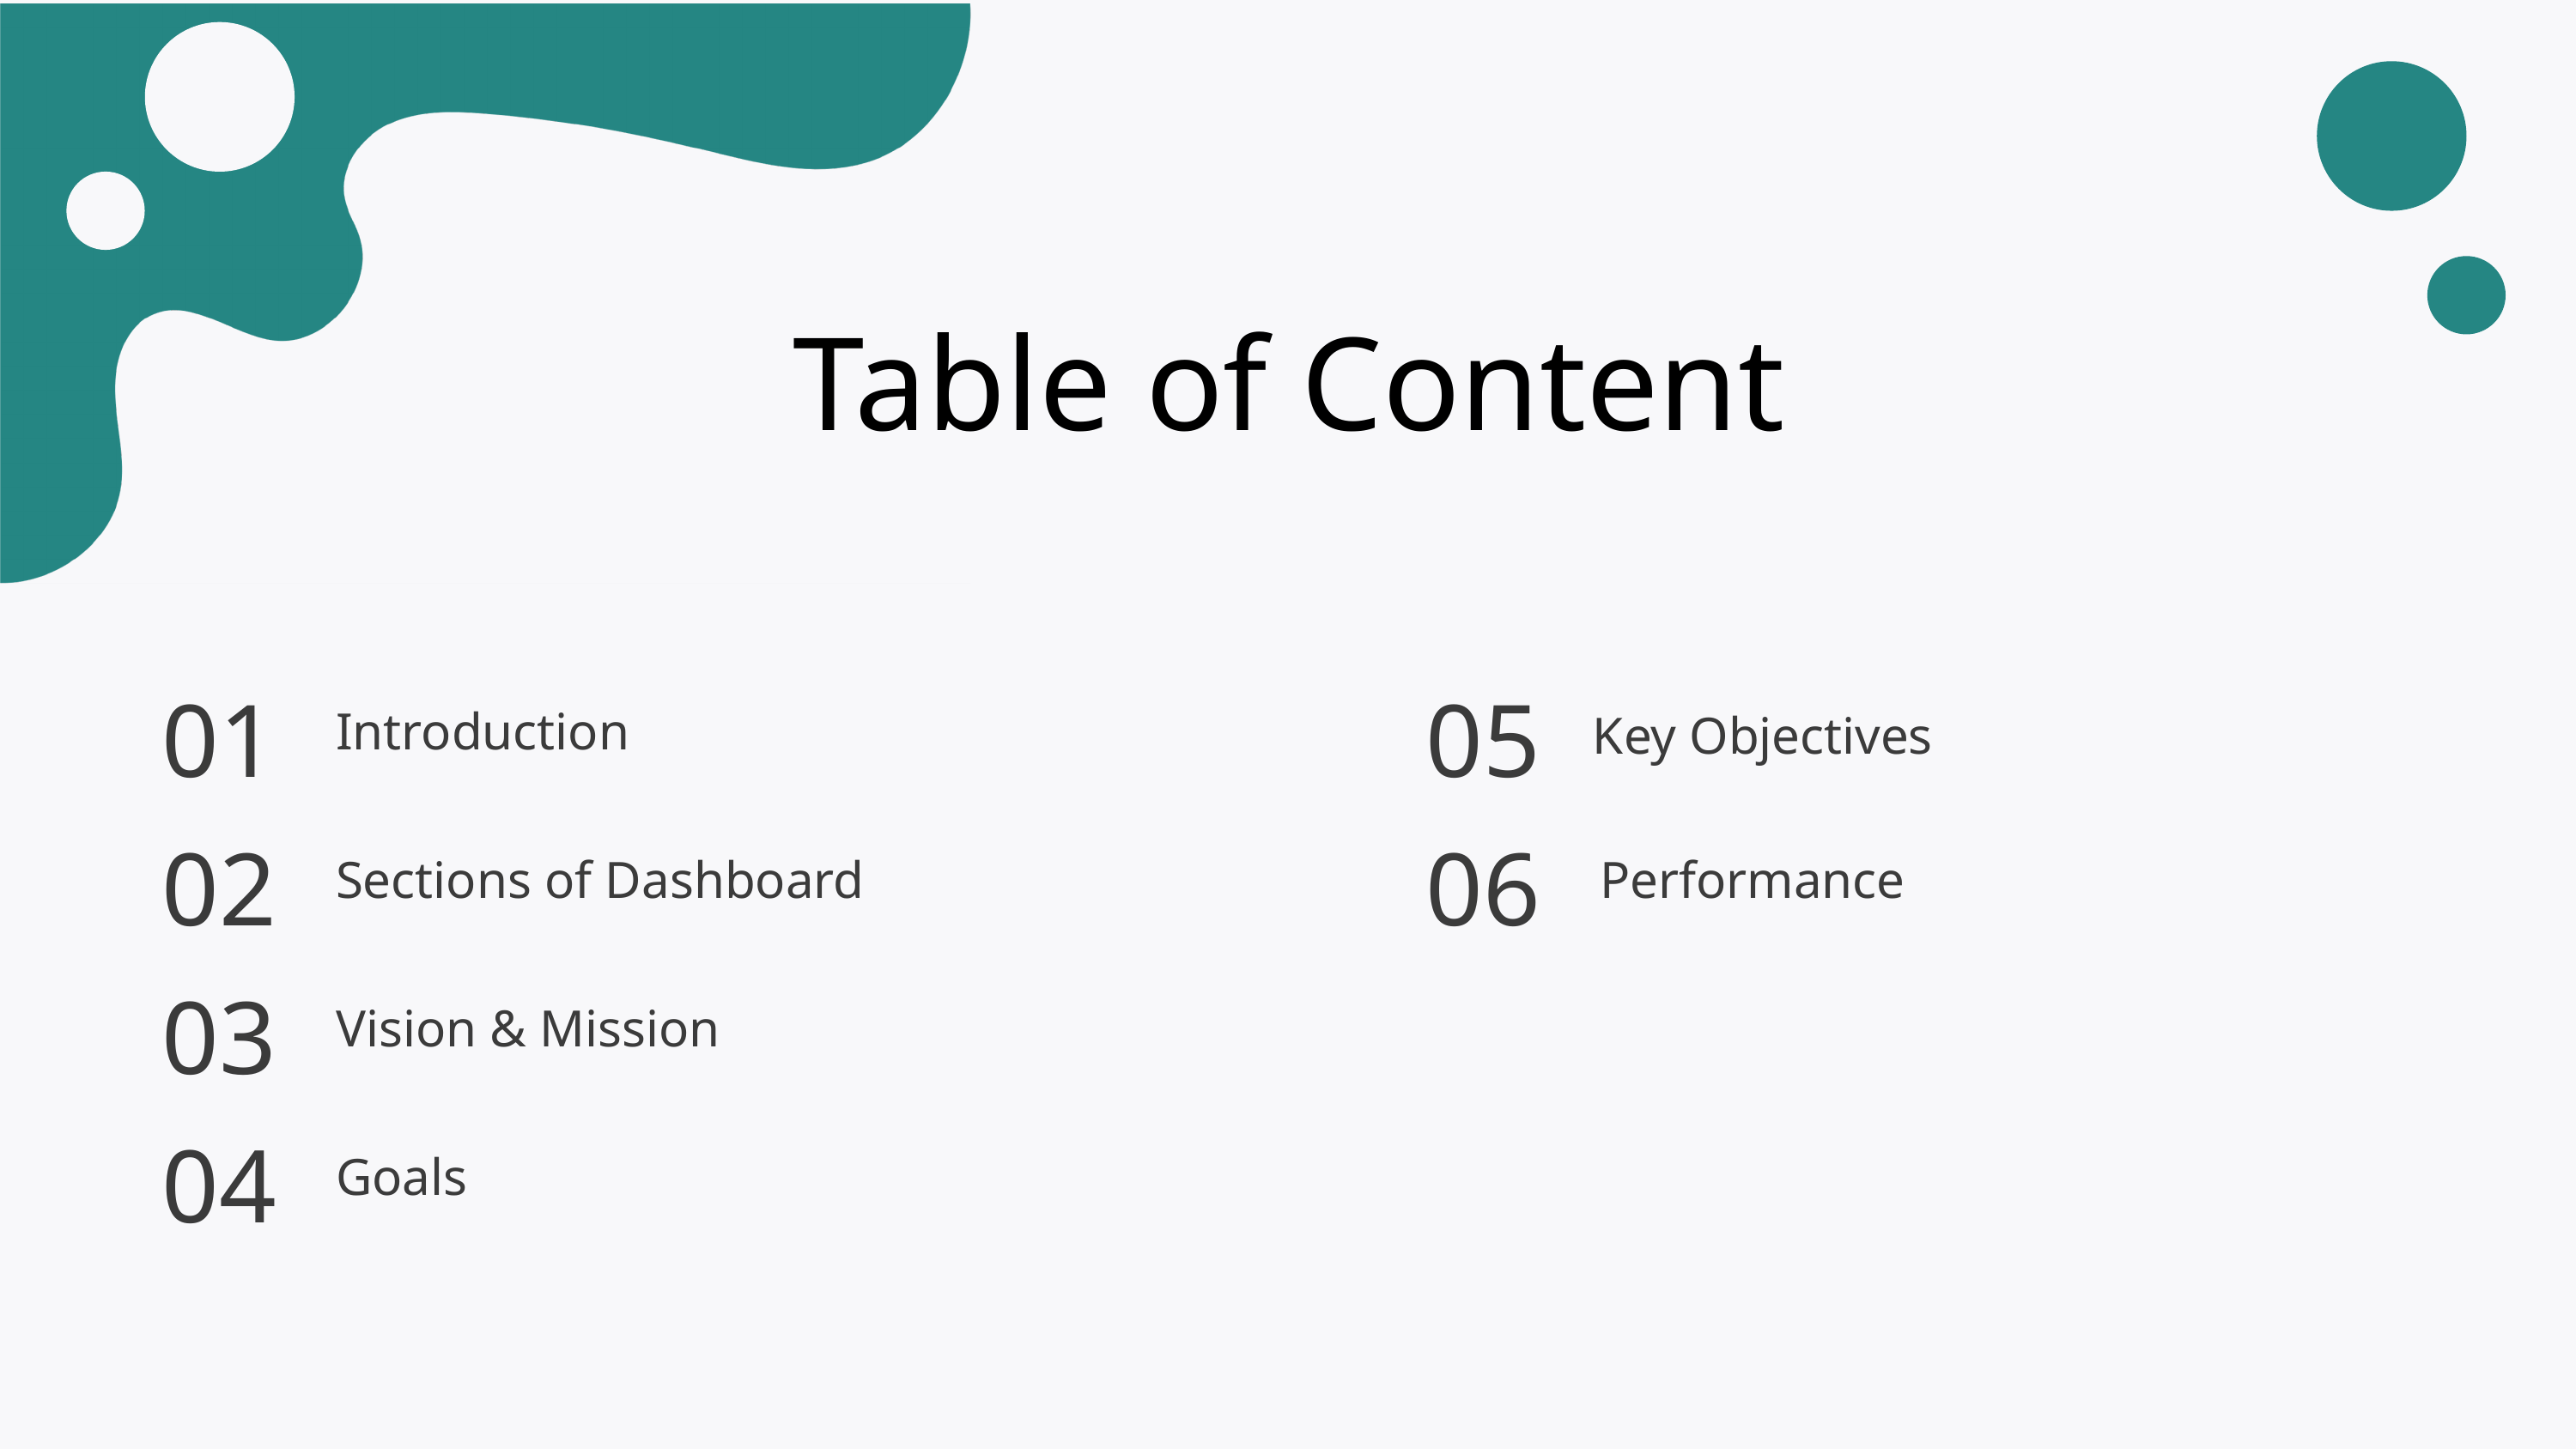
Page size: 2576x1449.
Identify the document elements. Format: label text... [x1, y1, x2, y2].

text_box [0, 3, 975, 584]
text_box 04 [144, 1102, 295, 1243]
text_box Performance [1600, 838, 2432, 908]
text_box 03 [144, 954, 295, 1094]
text_box Sections of Dashboard [336, 838, 1168, 909]
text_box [2427, 256, 2506, 335]
text_box 02 [144, 805, 295, 946]
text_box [66, 171, 145, 251]
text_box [144, 21, 295, 173]
text_box Key Objectives [1593, 694, 2425, 765]
text_box 06 [1408, 805, 1558, 946]
text_box Table of Content [294, 276, 2285, 457]
text_box 05 [1408, 657, 1558, 797]
text_box Vision & Mission [336, 986, 1168, 1057]
text_box Goals [336, 1135, 1168, 1206]
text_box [2316, 61, 2467, 211]
text_box Introduction [336, 689, 1168, 761]
text_box 01 [144, 657, 295, 797]
